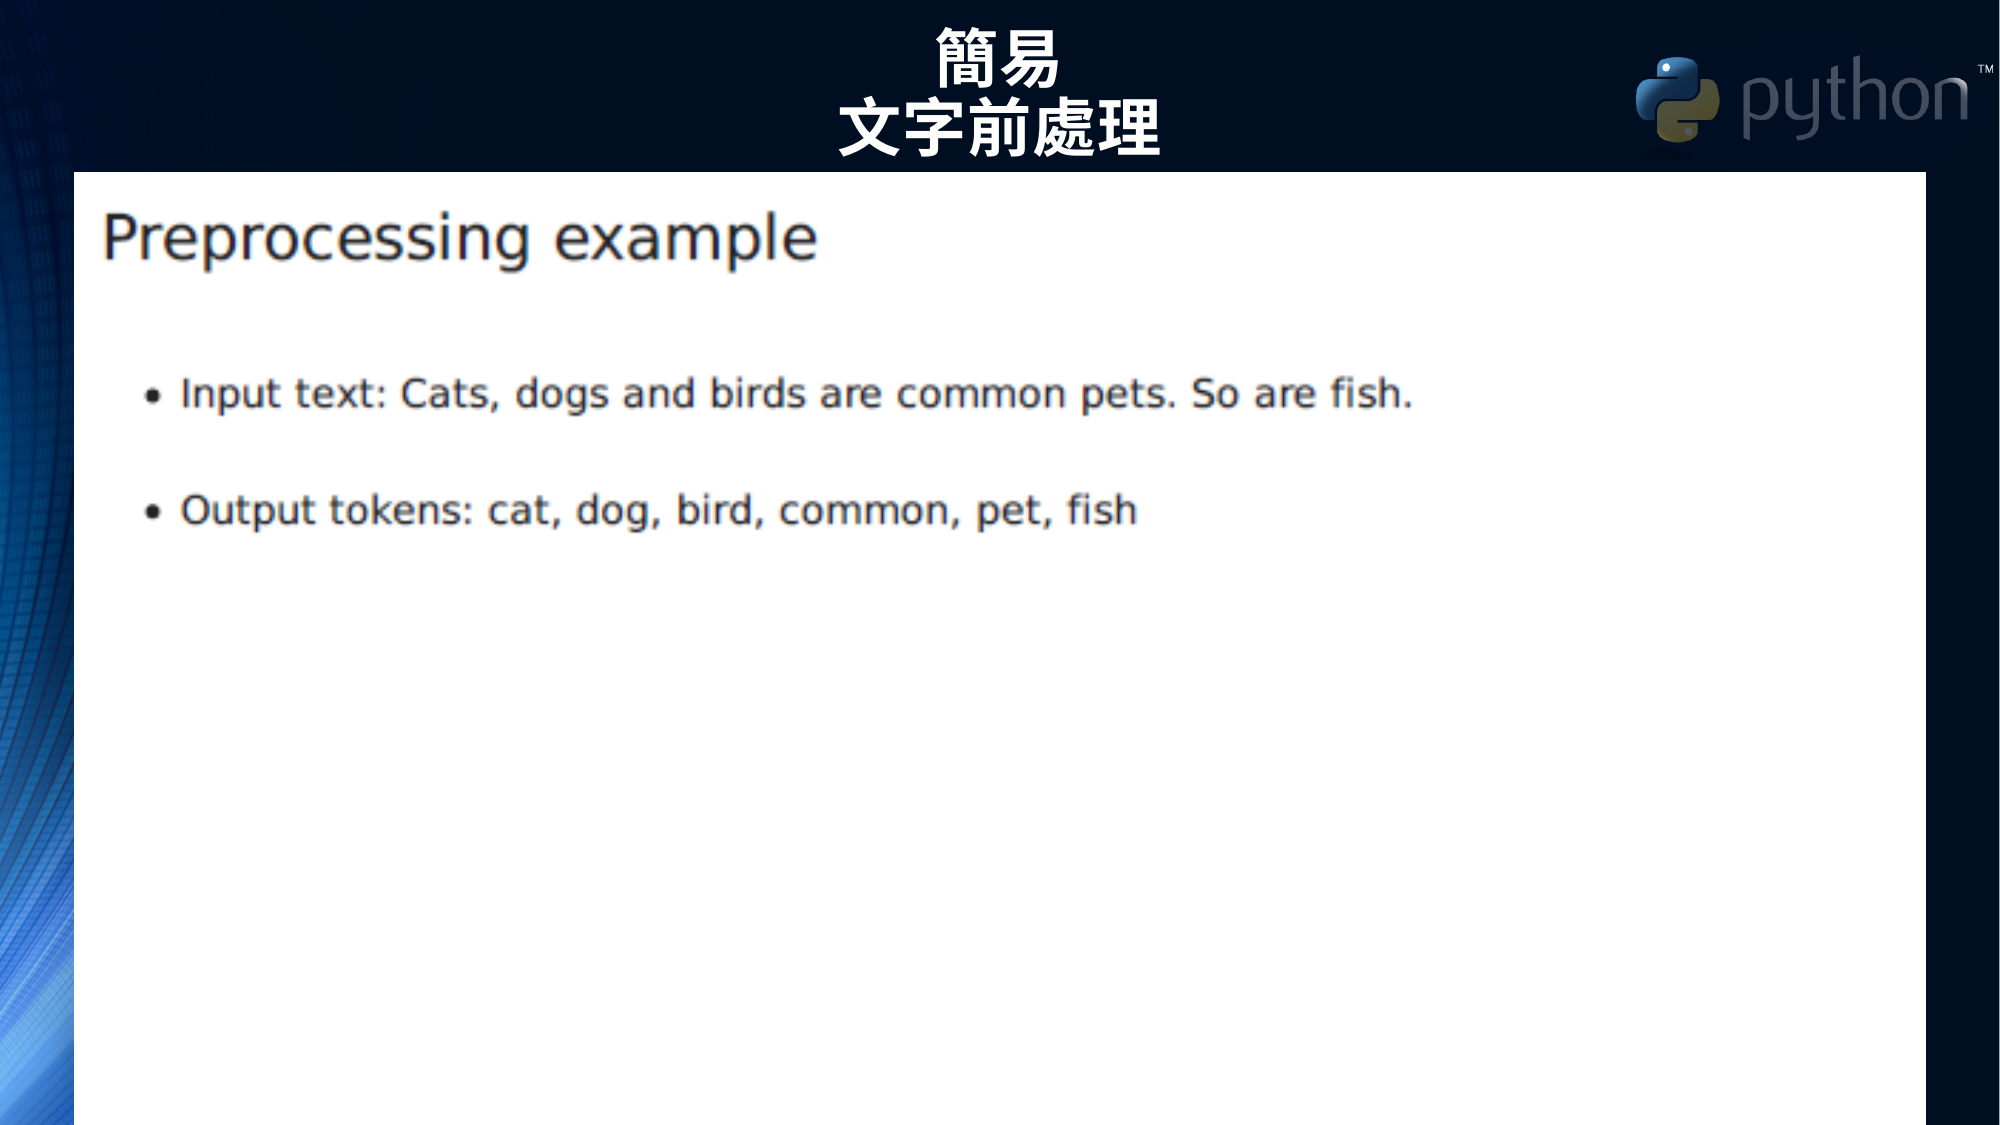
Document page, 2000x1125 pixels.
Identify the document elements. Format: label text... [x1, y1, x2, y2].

title 簡易 文字前處理 [243, 19, 1756, 172]
picture [0, 0, 2000, 1125]
